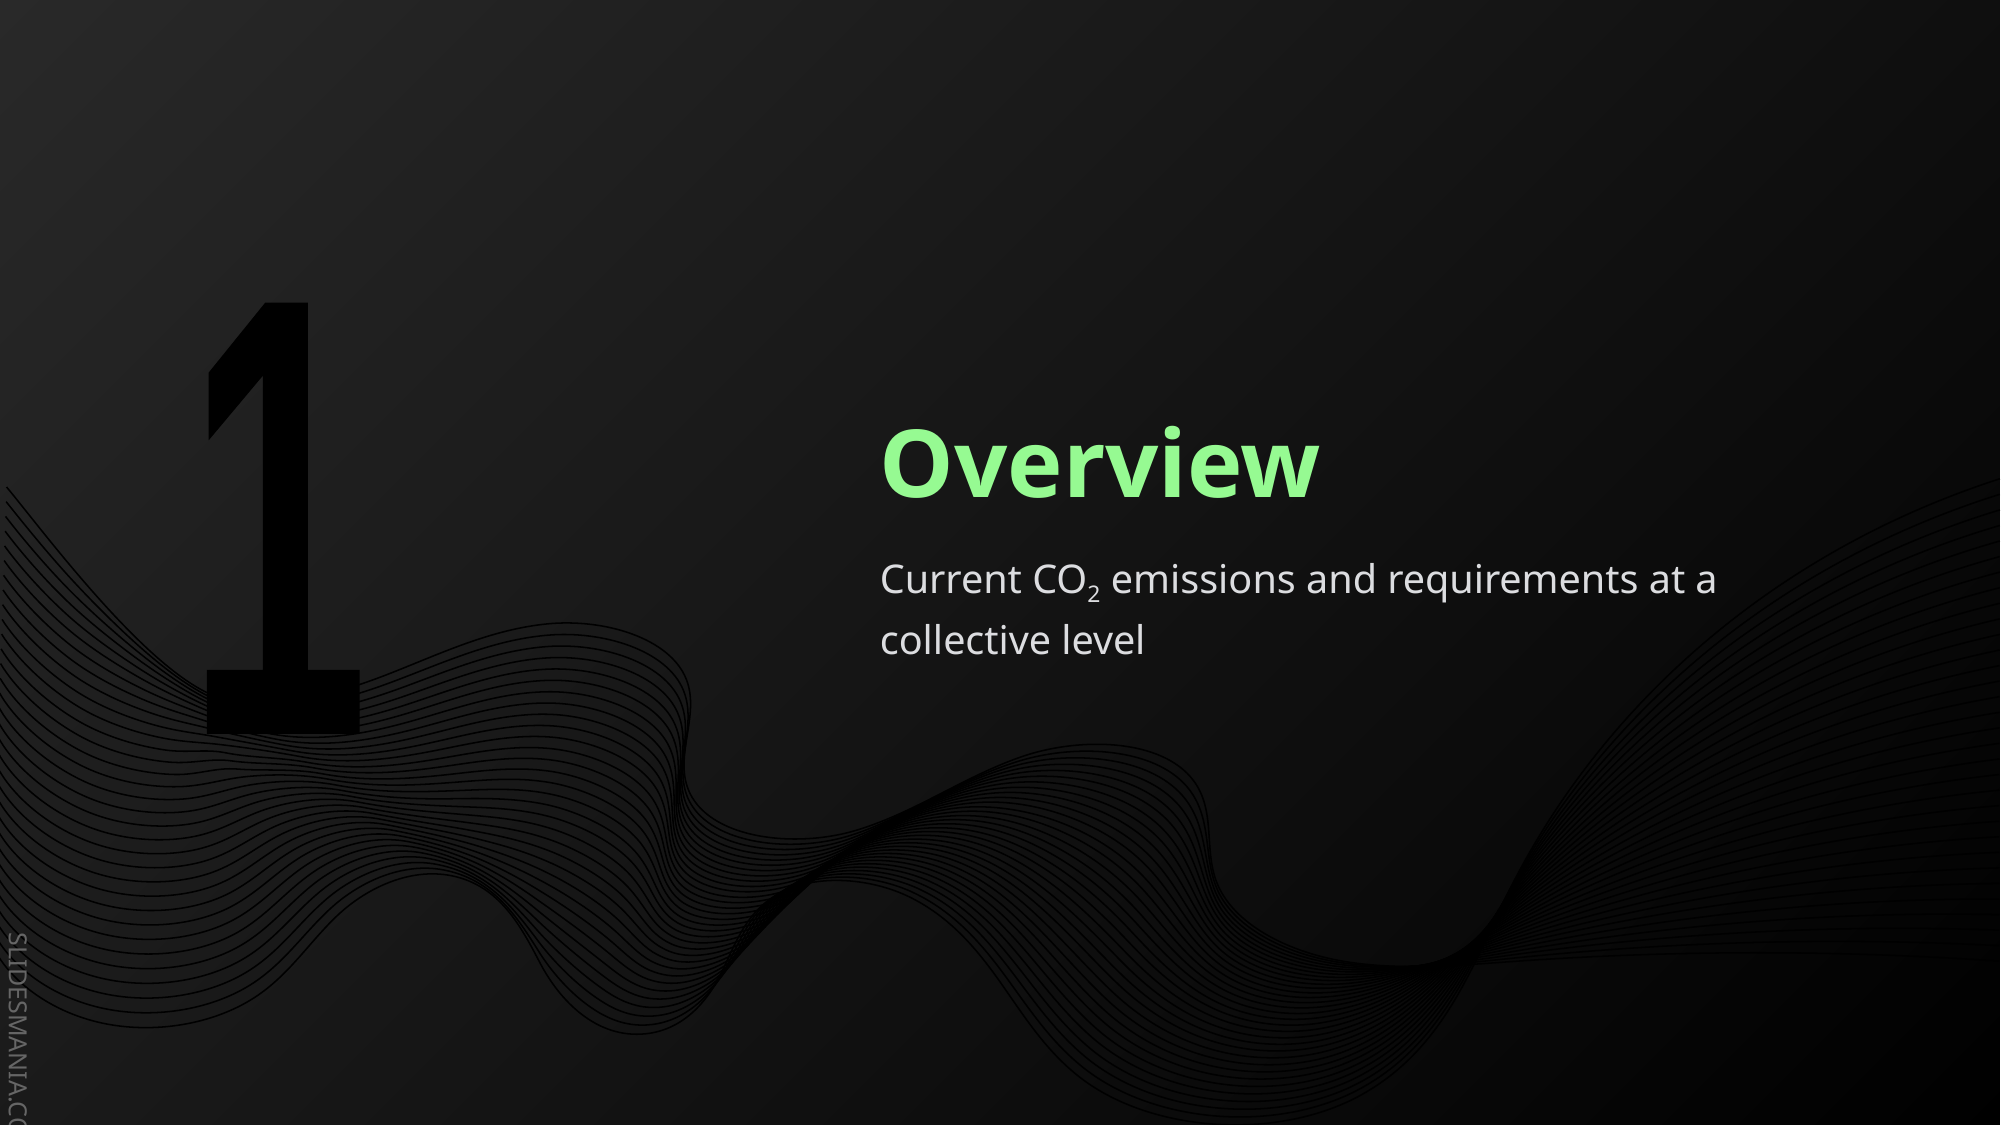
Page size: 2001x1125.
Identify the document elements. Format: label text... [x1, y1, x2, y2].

list Current CO2 emissions and requirements at a collective level [859, 525, 1792, 866]
title Overview [859, 384, 1719, 510]
